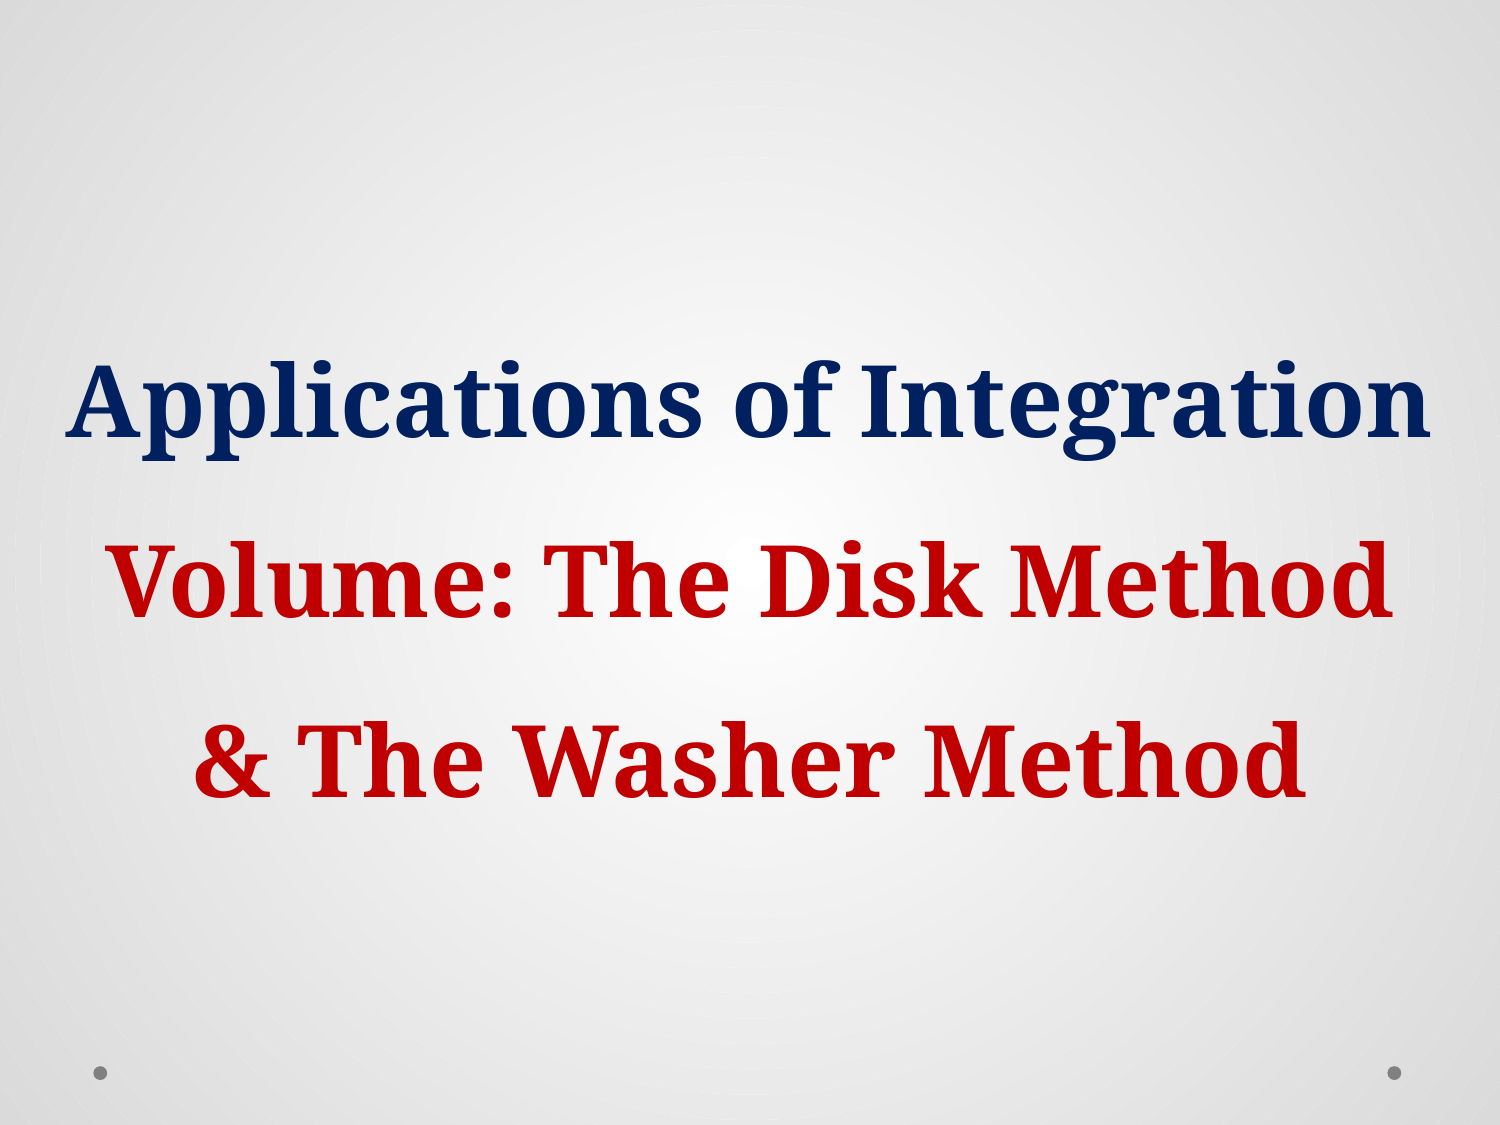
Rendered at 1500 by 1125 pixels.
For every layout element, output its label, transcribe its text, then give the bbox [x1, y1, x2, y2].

text_box Applications of Integration Volume: The Disk Method & The Washer Method [0, 324, 1500, 825]
